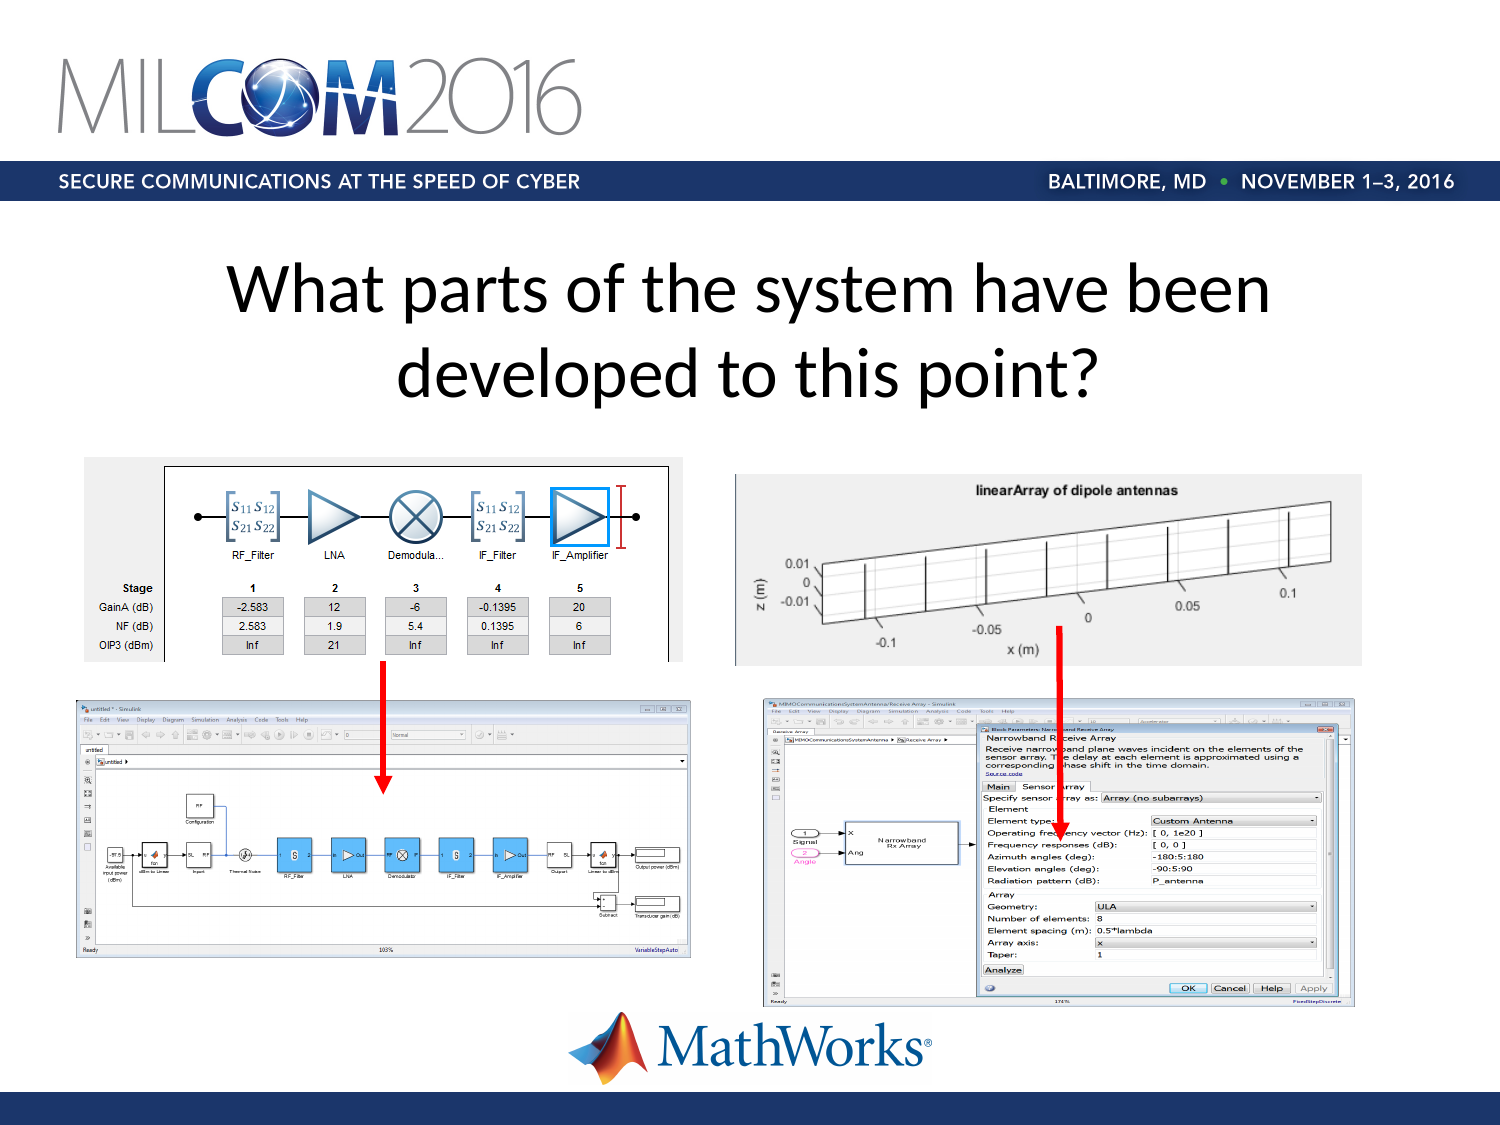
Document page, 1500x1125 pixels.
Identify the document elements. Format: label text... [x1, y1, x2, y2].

title What parts of the system have been developed to this point? [75, 232, 1425, 421]
picture [0, 1, 1500, 1125]
